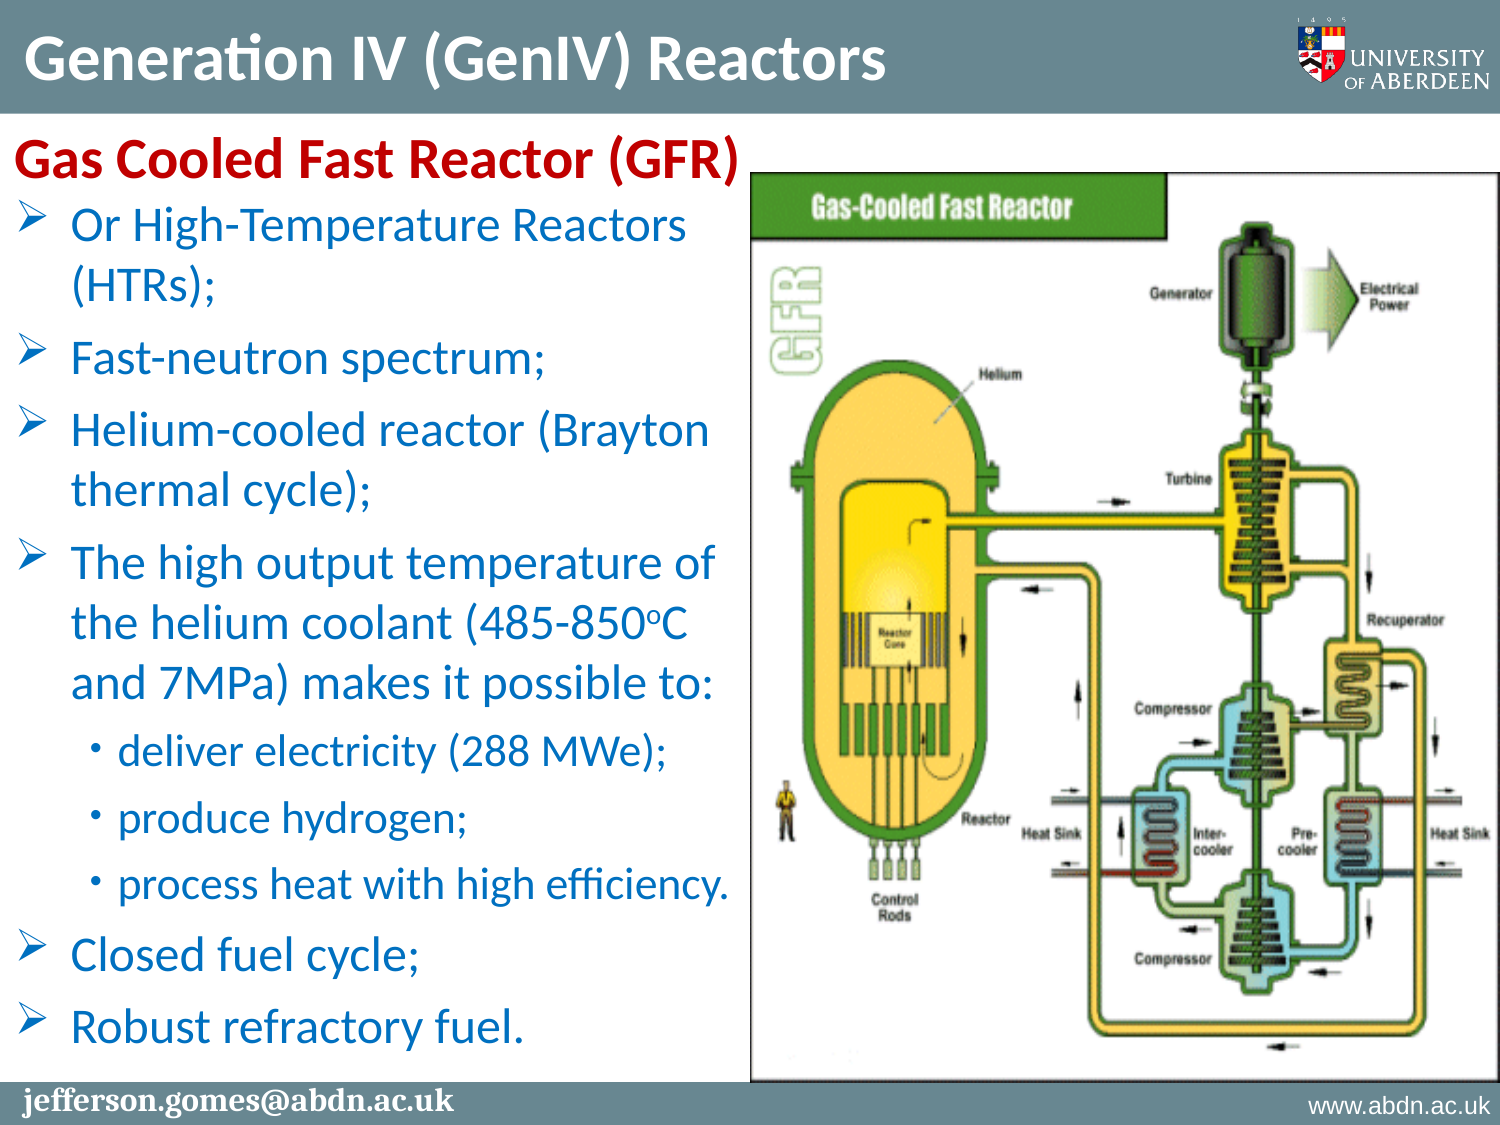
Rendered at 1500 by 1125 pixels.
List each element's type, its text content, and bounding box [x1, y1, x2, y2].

text_box Gas Cooled Fast Reactor (GFR) [0, 113, 809, 184]
text_box jefferson.gomes@abdn.ac.uk [0, 1074, 479, 1125]
picture [1287, 7, 1495, 103]
text_box Generation IV (GenIV) Reactors [10, 5, 903, 101]
picture [749, 172, 1500, 1083]
text_box Or High-Temperature Reactors (HTRs); Fast-neutron spectrum; Helium-cooled reactor (Brayton thermal cycle); The high output temperature of the helium coolant (485-850oC and 7MPa) makes it possible to: deliver electricity (288 MWe); produce hydrogen; process heat with high efficiency. Closed fuel cycle; Robust refractory fuel. [0, 184, 744, 1055]
